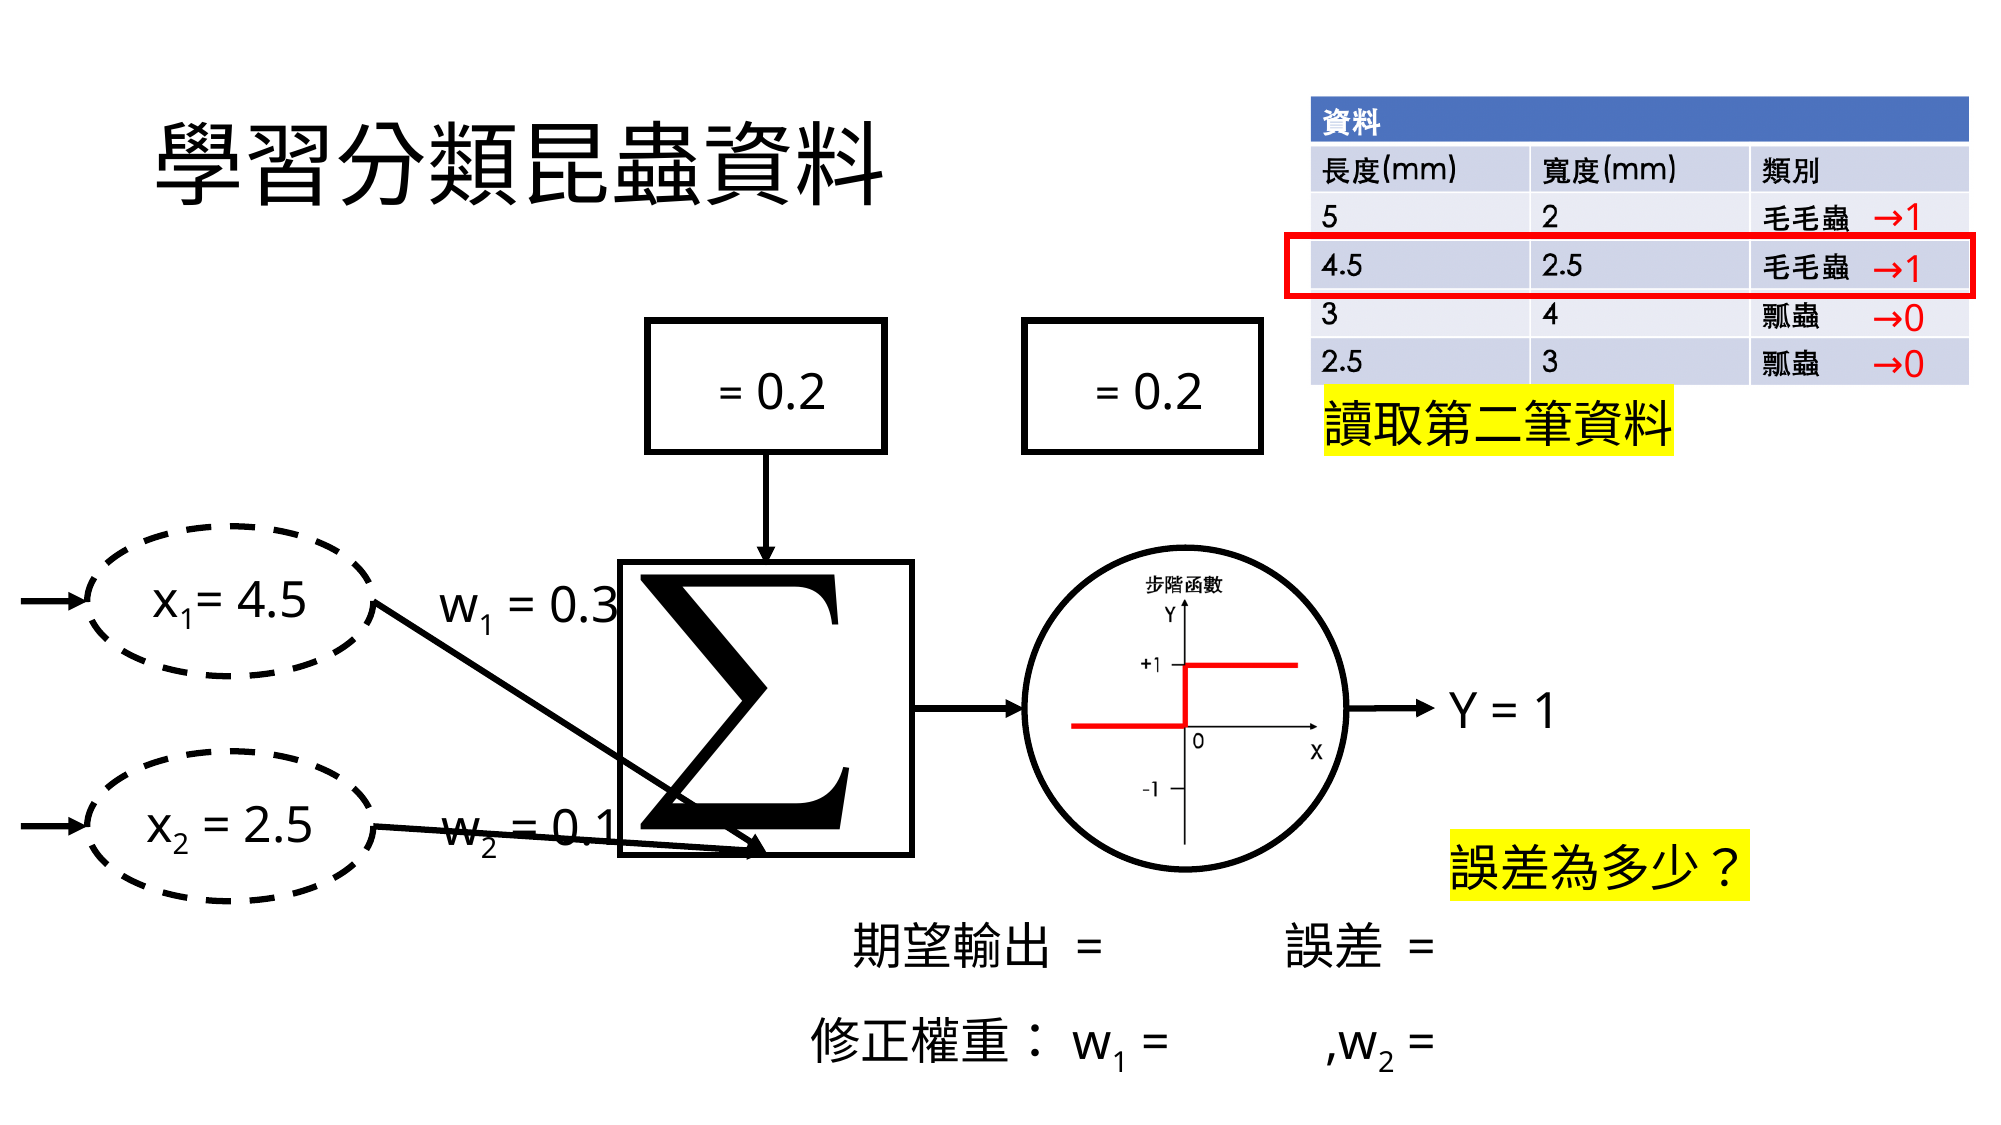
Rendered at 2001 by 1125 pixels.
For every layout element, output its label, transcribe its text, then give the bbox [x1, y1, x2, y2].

text_box 誤差為多少？ [1435, 829, 1765, 904]
text_box [1023, 618, 1051, 799]
text_box w1 = 0.3 [424, 565, 635, 649]
text_box 期望輸出 = 00000 誤差 = 00000 修正權重：w1 = 00000,w2 = 00000 [795, 907, 1607, 1086]
picture [1051, 561, 1364, 856]
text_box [1306, 94, 1974, 393]
text_box [1118, 546, 1253, 561]
text_box 讀取第二筆資料 [1308, 393, 1689, 460]
text_box x1= 4.5 [86, 525, 375, 678]
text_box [373, 601, 623, 708]
text_box [1118, 856, 1253, 871]
text_box Y = 1 [1434, 670, 1576, 746]
text_box w2 = 0.1 [426, 788, 638, 872]
text_box [1286, 234, 1306, 297]
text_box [373, 708, 623, 827]
text_box x2 = 2.5 [86, 750, 375, 903]
title 學習分類昆蟲資料 [137, 59, 1863, 278]
